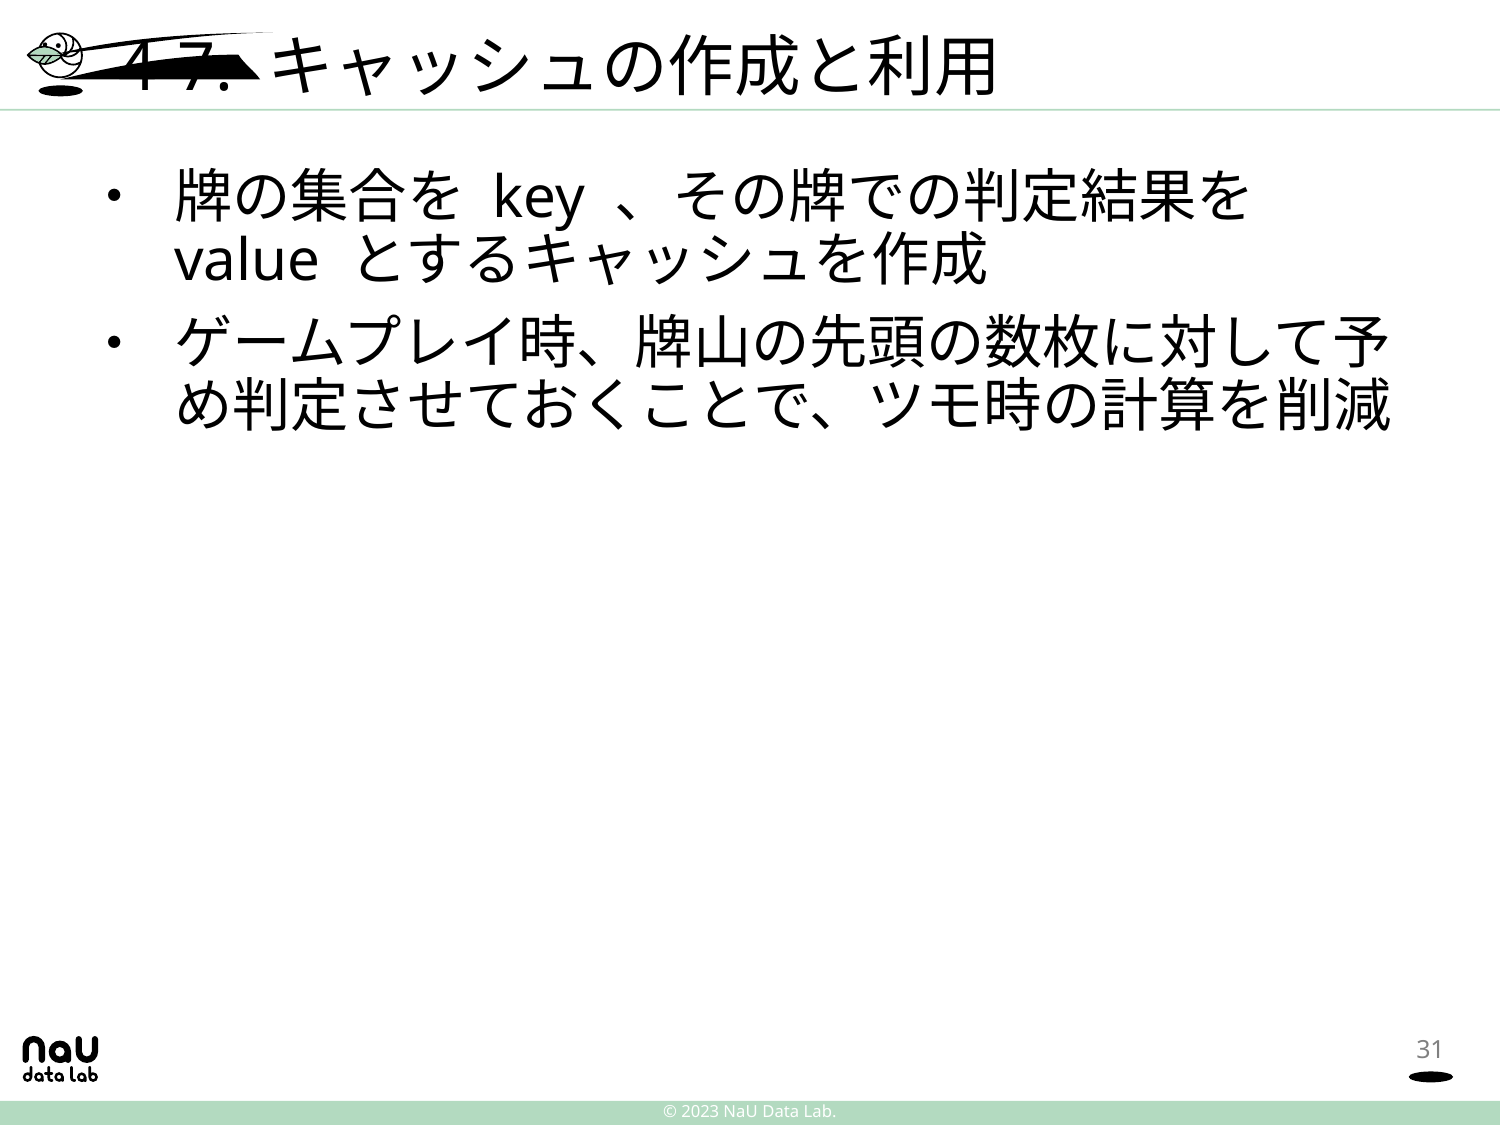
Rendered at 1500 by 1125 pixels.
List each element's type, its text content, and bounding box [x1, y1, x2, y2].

list 牌の集合を key 、その牌での判定結果を value とするキャッシュを作成 ゲームプレイ時、牌山の先頭の数枚に対して予め判定させておくことで、ツモ時の計算を削減 [70, 159, 1430, 1018]
title 4-7. キャッシュの作成と利用 [103, 29, 1430, 108]
